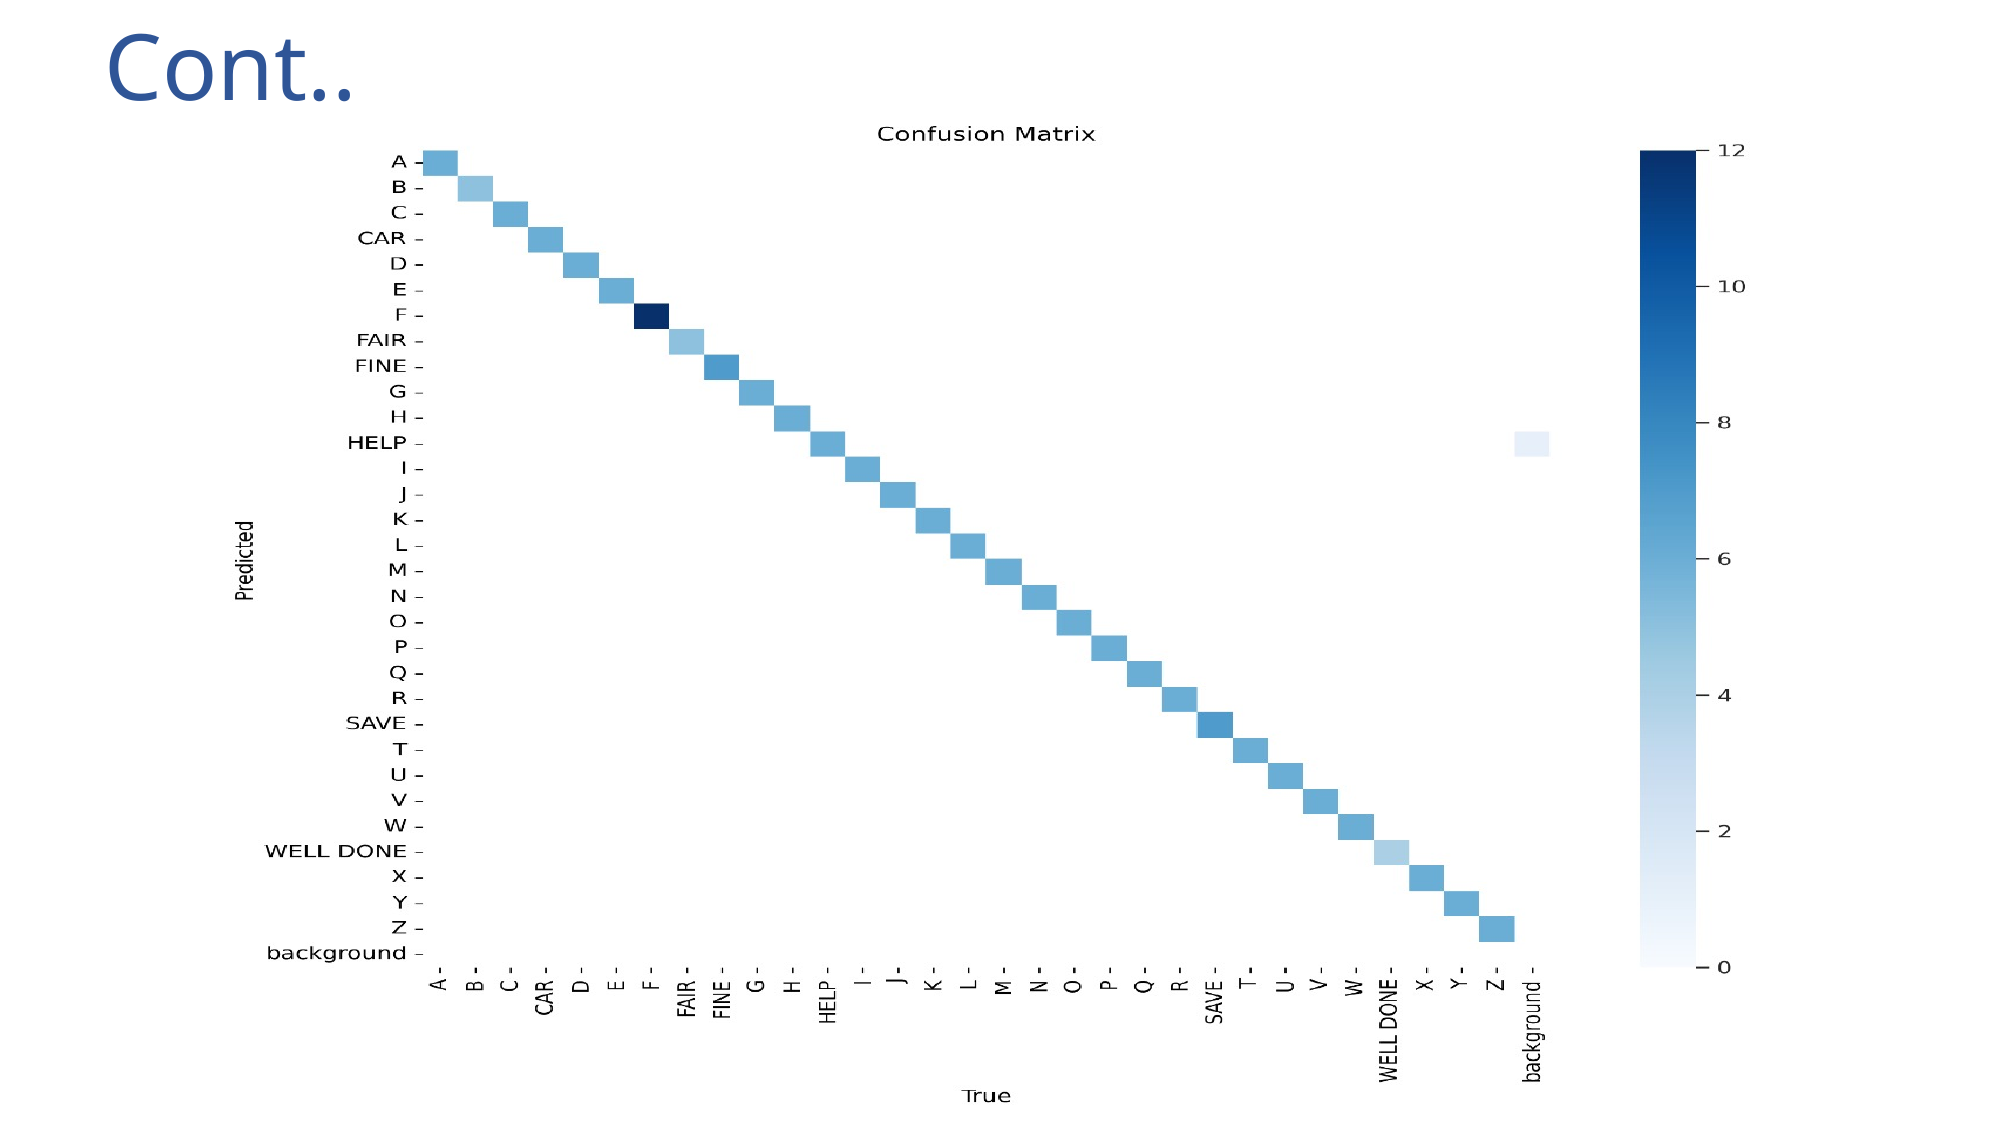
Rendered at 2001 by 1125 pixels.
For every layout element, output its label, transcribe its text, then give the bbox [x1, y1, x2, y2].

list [62, 105, 1938, 1125]
title Cont.. [89, 0, 1815, 105]
